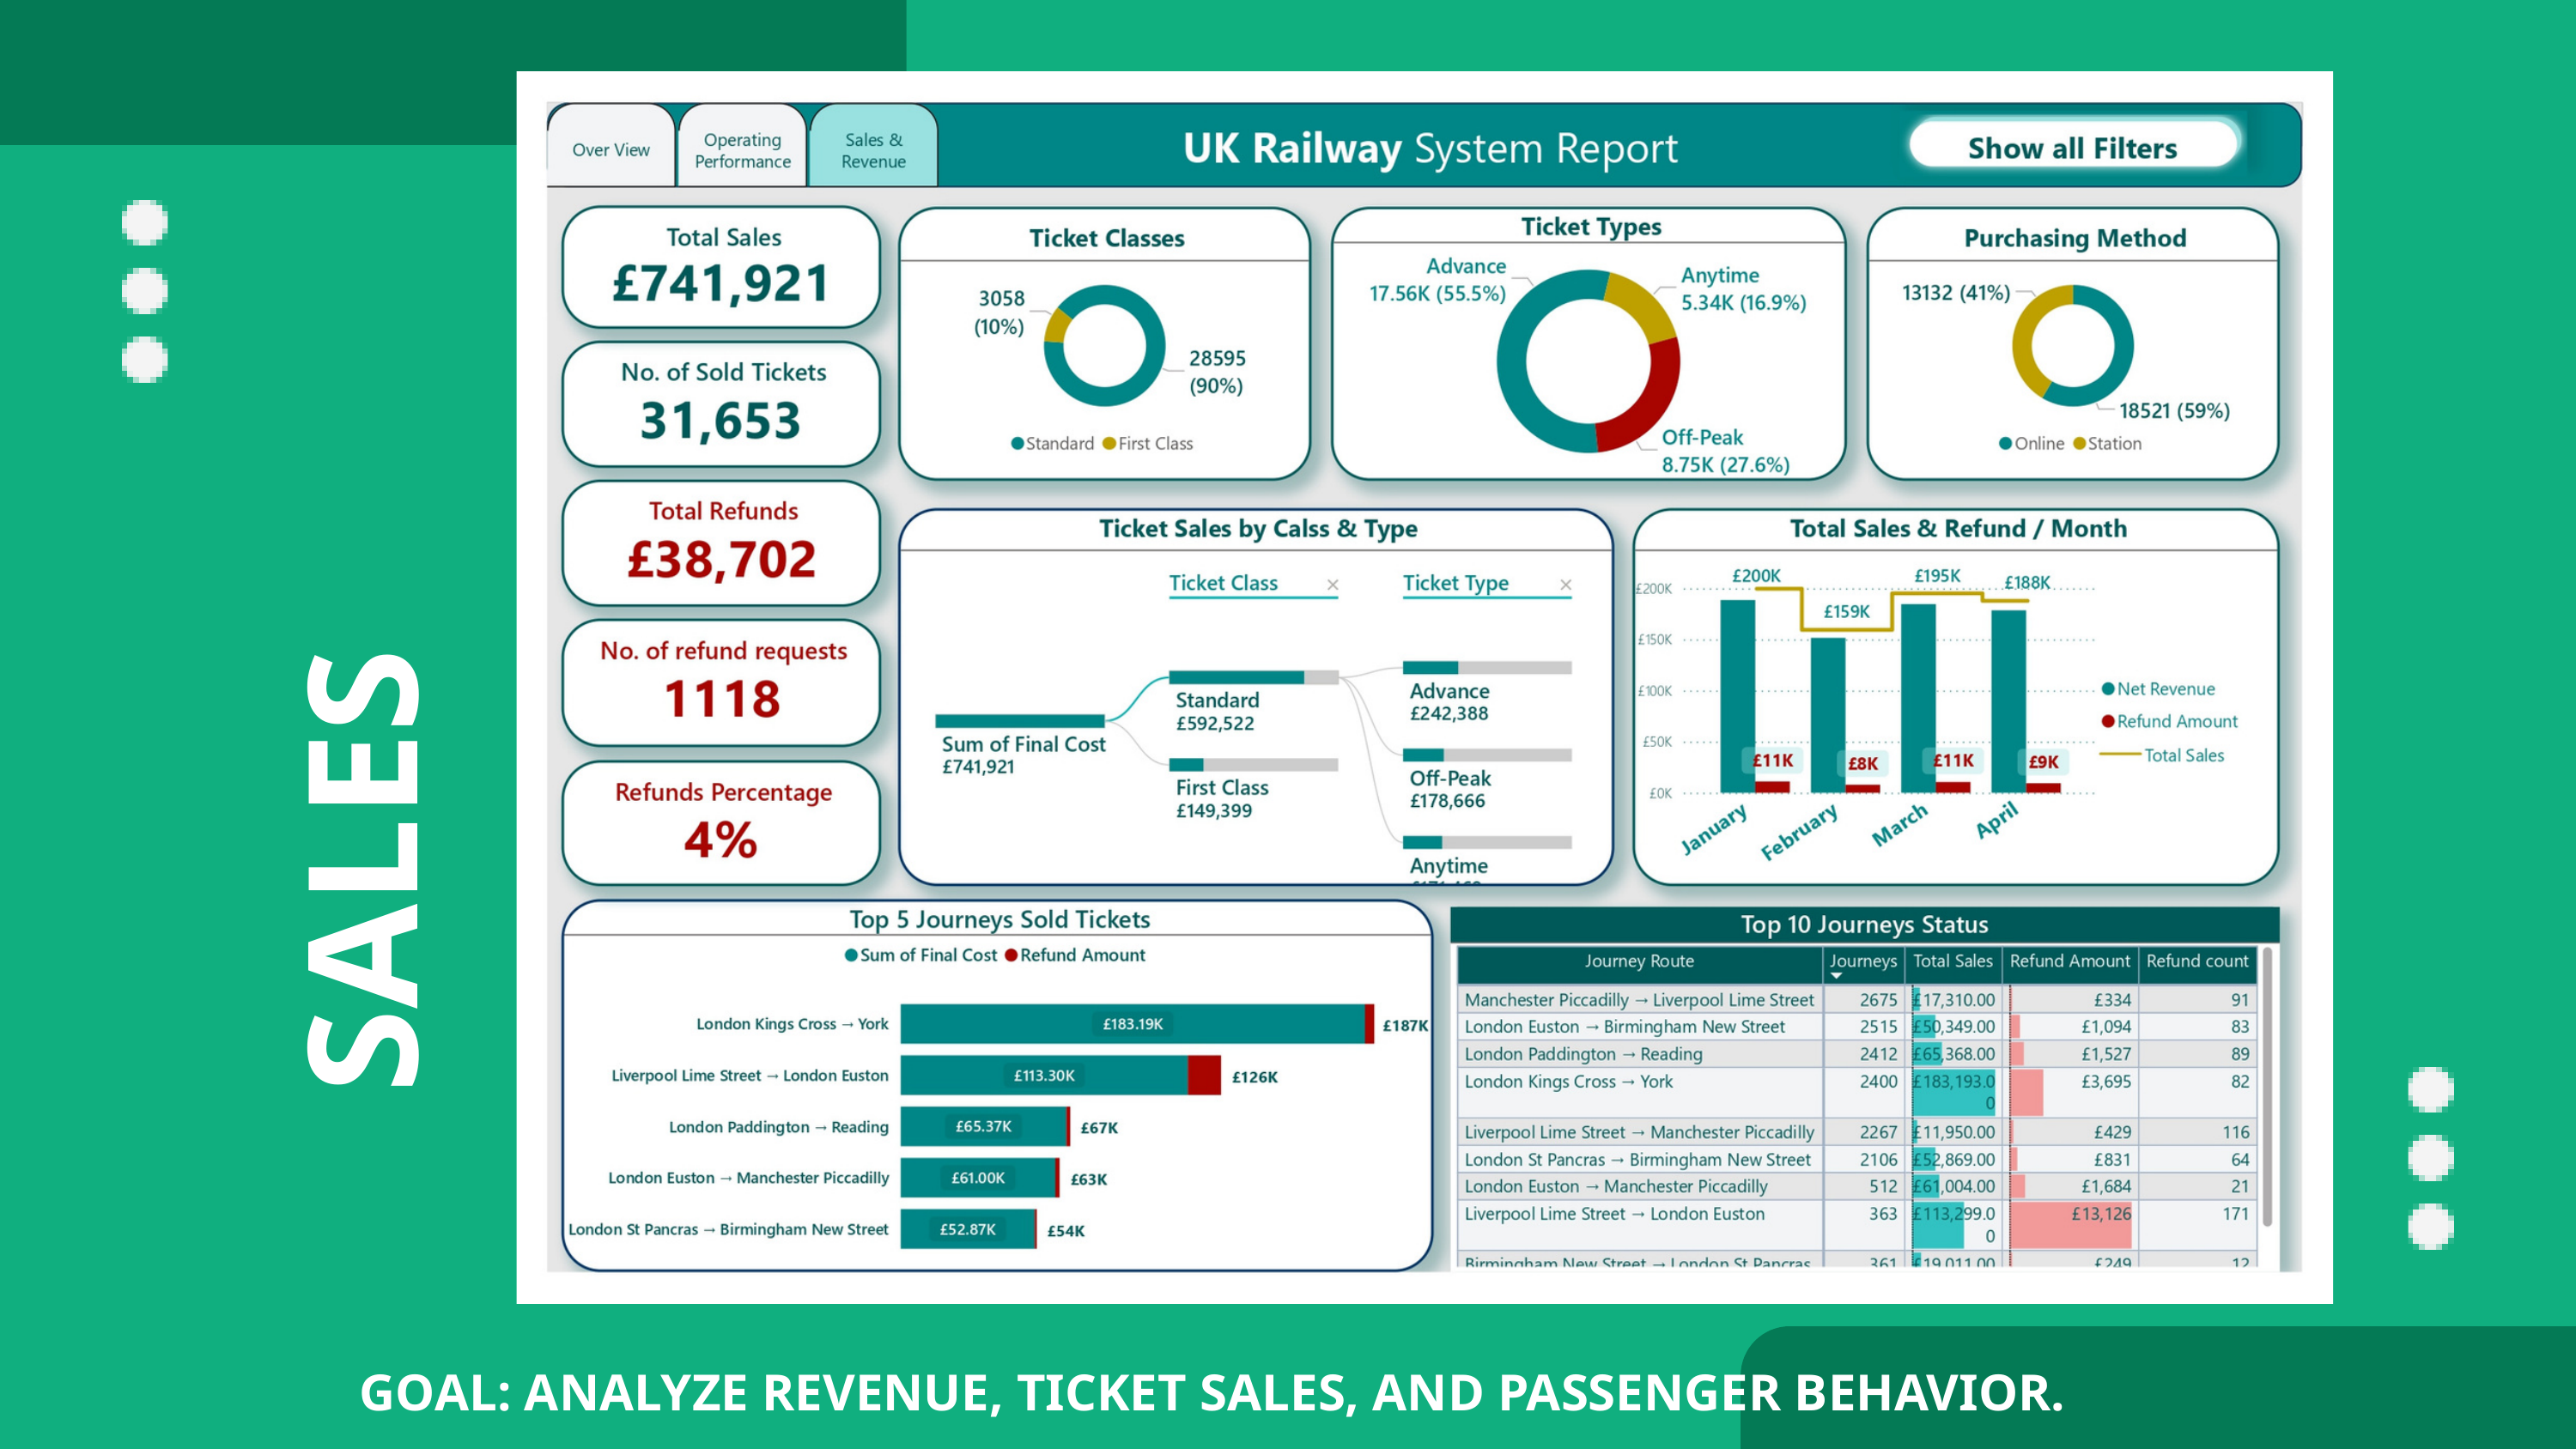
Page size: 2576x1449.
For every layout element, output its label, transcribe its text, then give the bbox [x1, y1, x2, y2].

text_box SALES [234, 415, 448, 1327]
text_box GOAL: ANALYZE REVENUE, TICKET SALES, AND PASSENGER BEHAVIOR. [258, 1350, 1735, 1421]
text_box [122, 200, 168, 383]
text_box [1740, 1325, 2576, 1449]
text_box [2408, 1067, 2454, 1250]
text_box [516, 71, 2334, 1304]
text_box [0, 0, 907, 145]
